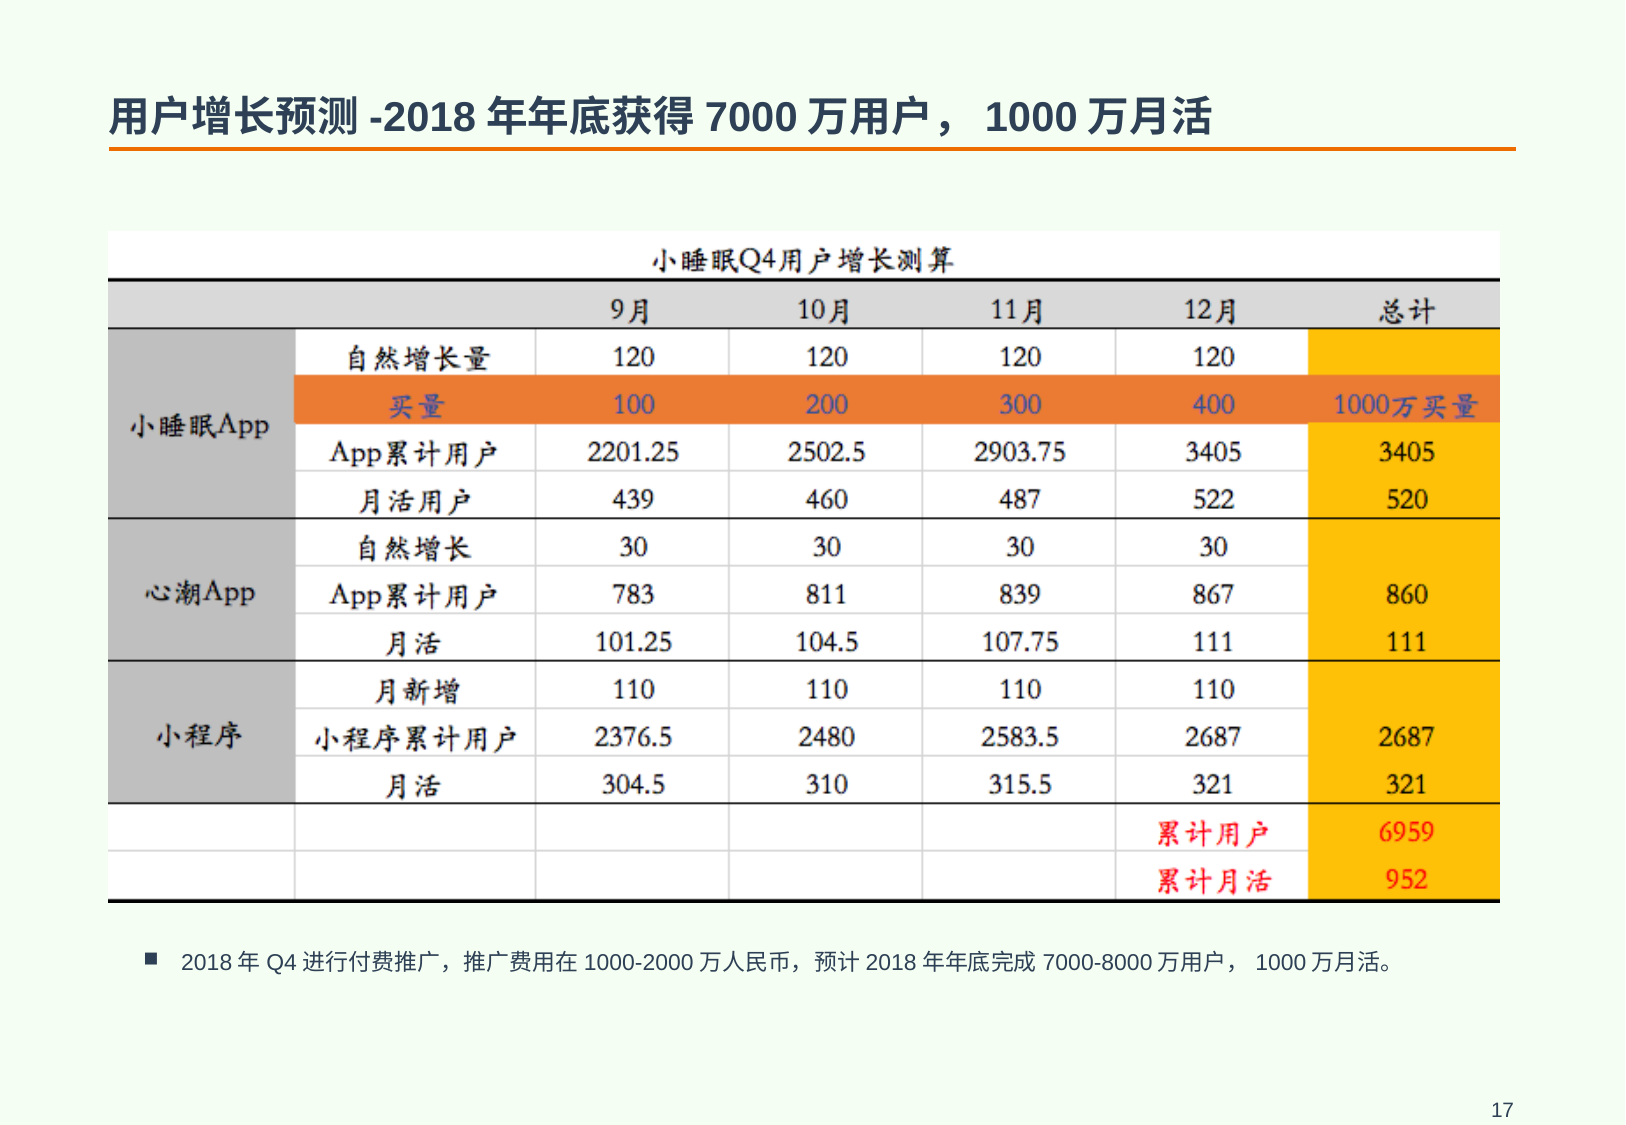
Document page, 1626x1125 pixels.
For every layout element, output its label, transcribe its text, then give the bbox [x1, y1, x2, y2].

list 2018年Q4进行付费推广，推广费用在1000-2000万人民币，预计2018年年底完成7000-8000万用户，1000万月活。 [143, 940, 1560, 1036]
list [108, 231, 1501, 903]
title 用户增长预测-2018年年底获得7000万用户，1000万月活 [108, 45, 1517, 147]
